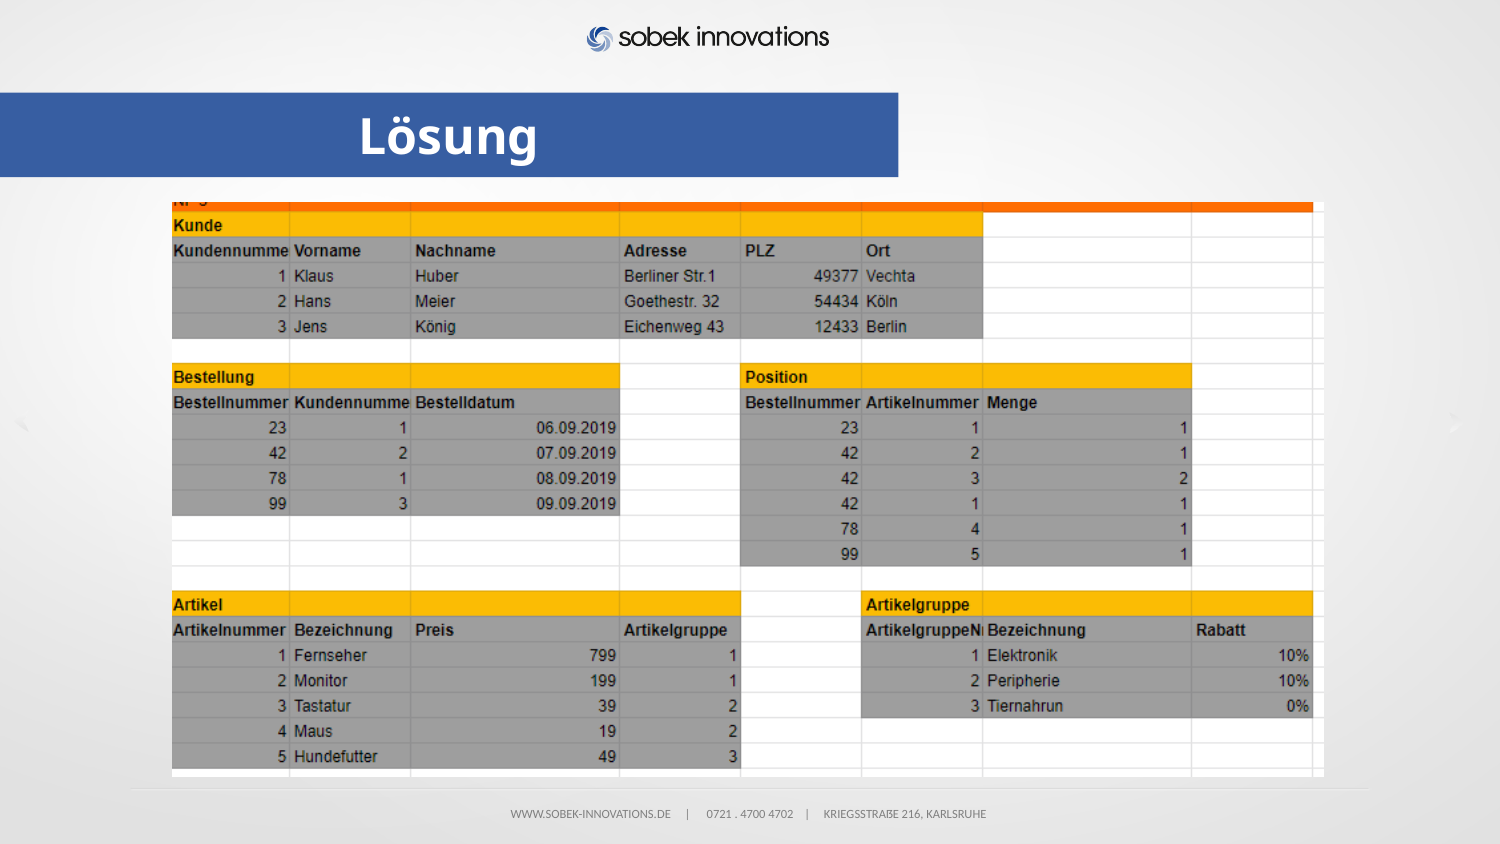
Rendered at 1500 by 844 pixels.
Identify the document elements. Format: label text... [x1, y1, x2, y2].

title Lösung [0, 92, 899, 178]
picture [0, 0, 1500, 844]
